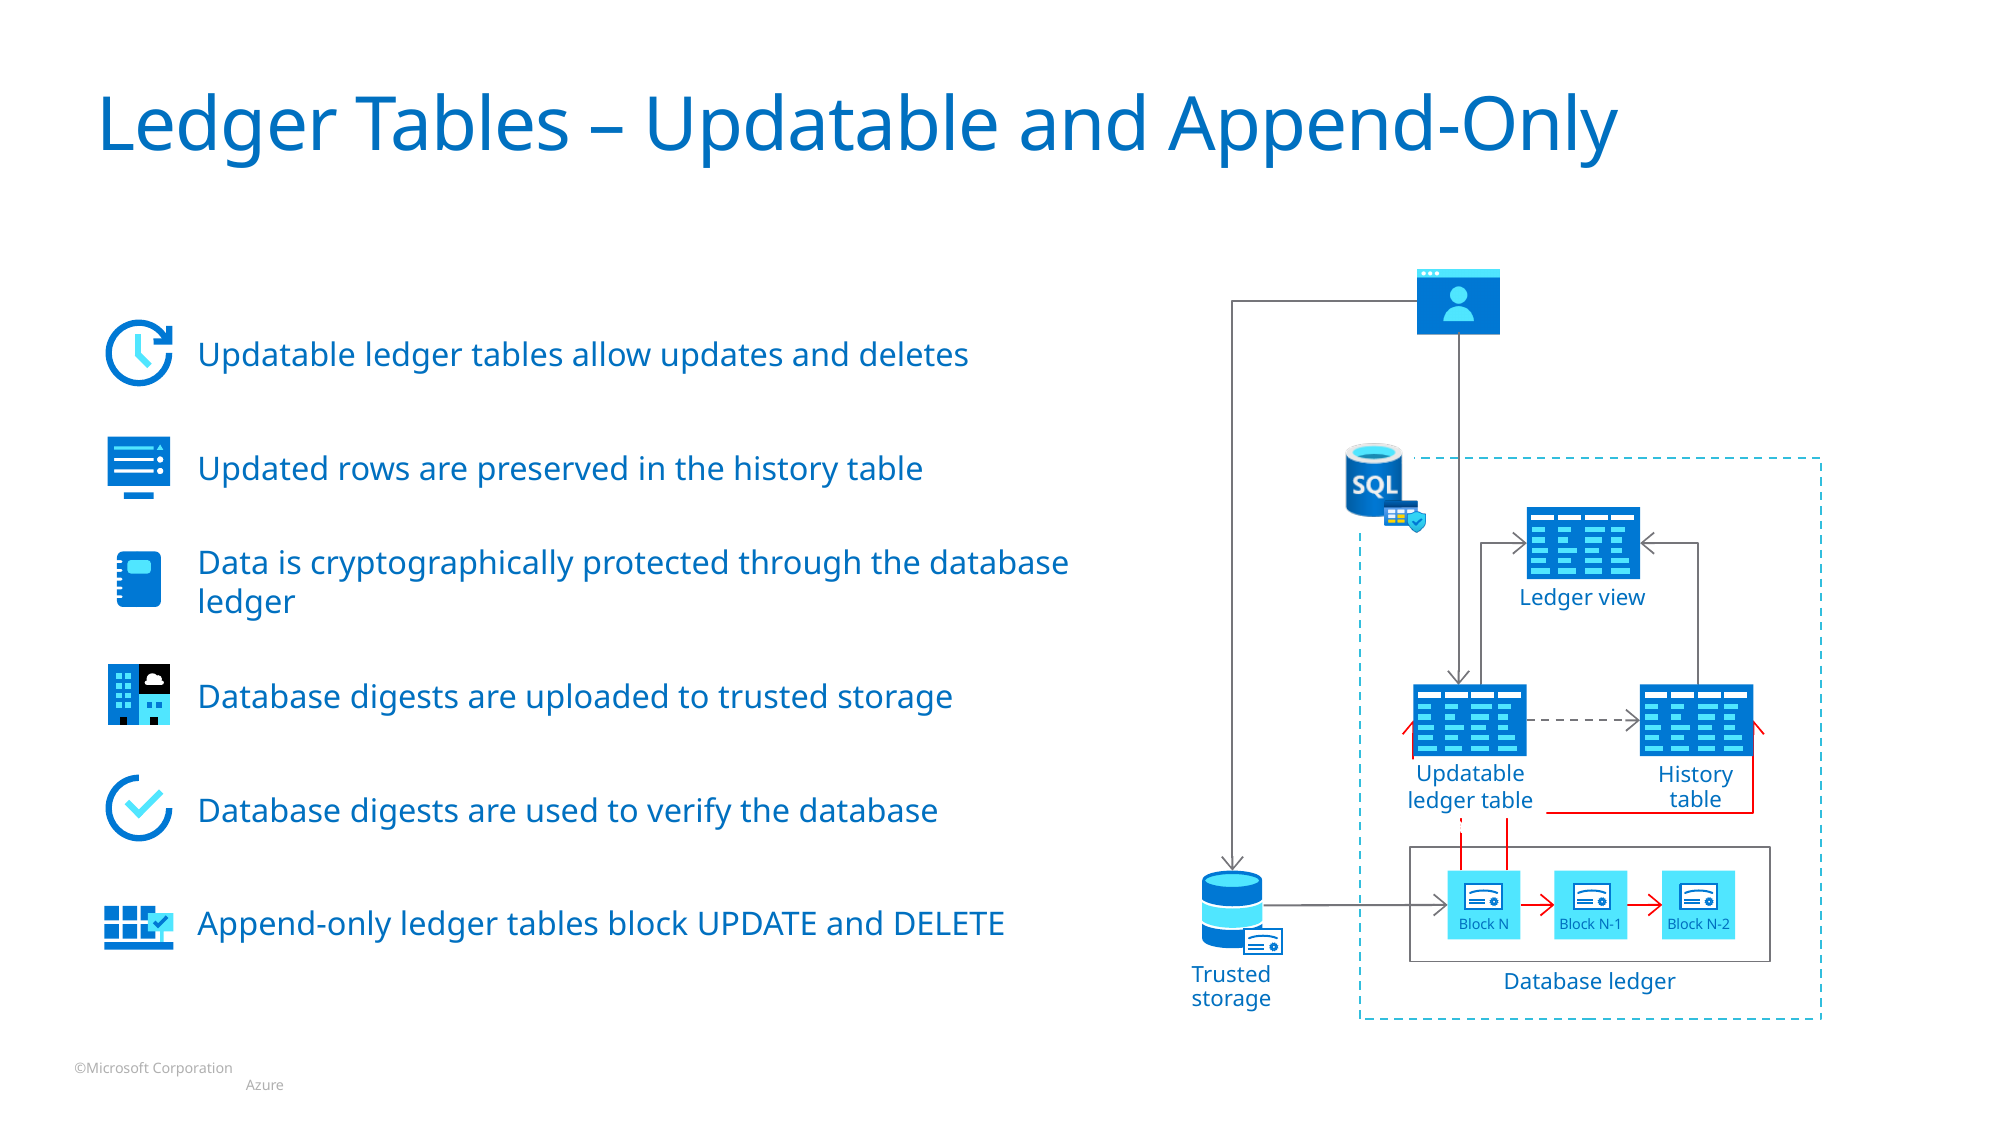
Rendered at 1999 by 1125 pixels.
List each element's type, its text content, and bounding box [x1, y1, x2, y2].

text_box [1464, 883, 1503, 910]
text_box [1432, 590, 1575, 638]
picture [107, 663, 170, 726]
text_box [1232, 301, 1418, 871]
text_box Ledger Tables – Updatable and Append-Only [96, 75, 1903, 166]
text_box Updatable ledger table [1418, 752, 1552, 821]
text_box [116, 551, 162, 608]
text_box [1361, 771, 1513, 820]
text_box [1572, 883, 1611, 910]
text_box Updatable ledger tables allow updates and deletes [182, 326, 1006, 381]
picture [105, 774, 173, 842]
picture [105, 319, 173, 387]
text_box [1409, 846, 1771, 1003]
text_box Append-only ledger table [1418, 750, 1553, 846]
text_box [1501, 506, 1665, 619]
text_box Database digests are uploaded to trusted storage [182, 668, 1006, 722]
text_box Data is cryptographically protected through the database ledger [182, 534, 1186, 628]
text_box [1174, 870, 1290, 1021]
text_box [1413, 684, 1527, 757]
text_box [103, 886, 175, 958]
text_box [1334, 440, 1426, 537]
text_box Append-only ledger tables block UPDATE and DELETE [182, 895, 1039, 950]
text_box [107, 436, 171, 500]
text_box [1359, 457, 1822, 1020]
picture [1417, 259, 1500, 343]
text_box Updated rows are preserved in the history table [182, 440, 1006, 495]
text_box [1598, 584, 1741, 644]
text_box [1554, 672, 1706, 919]
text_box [1243, 928, 1283, 956]
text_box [1679, 883, 1718, 910]
text_box Database digests are used to verify the database [182, 782, 1006, 836]
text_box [1614, 684, 1778, 796]
